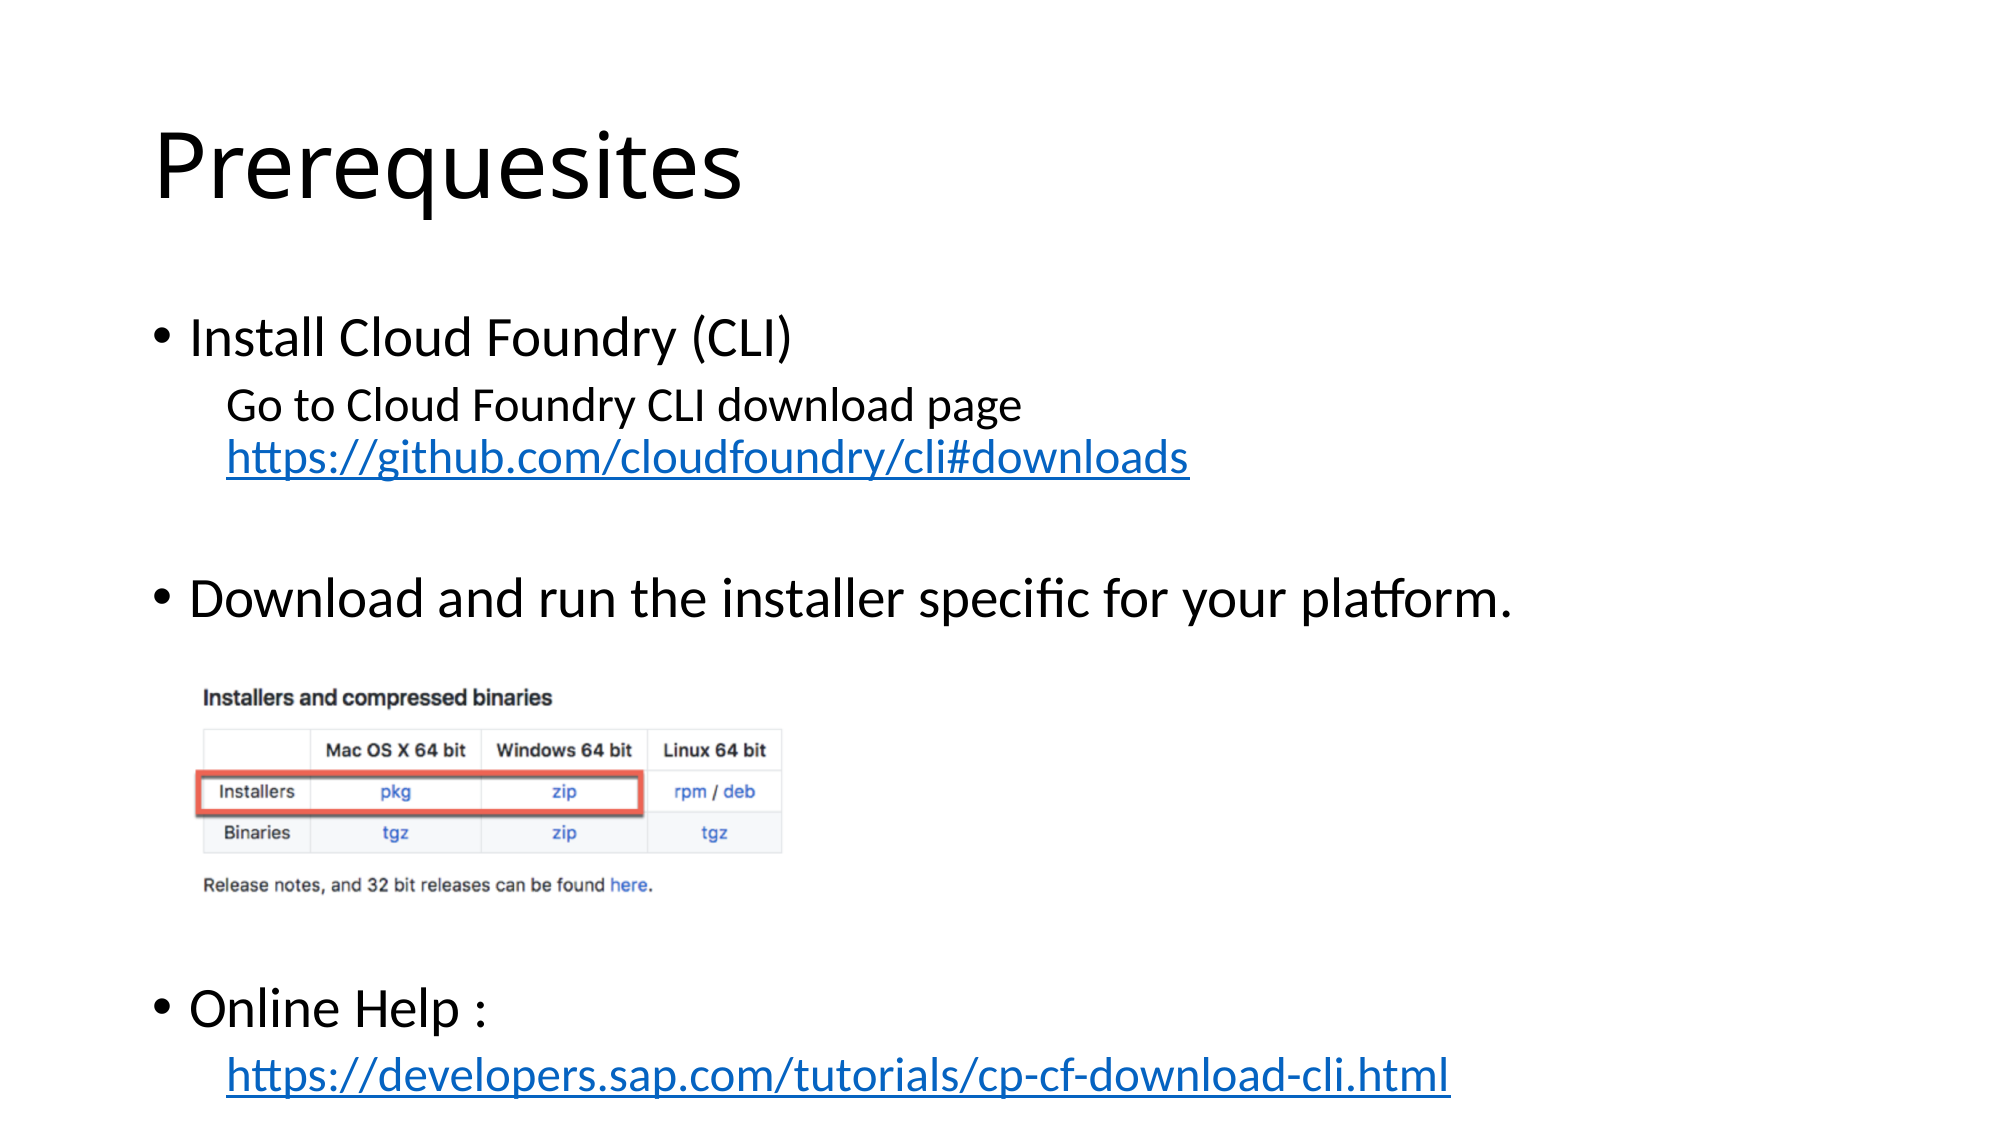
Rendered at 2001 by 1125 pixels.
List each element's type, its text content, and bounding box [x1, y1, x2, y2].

picture [189, 673, 820, 921]
title Prerequesites [137, 59, 1863, 278]
list Install Cloud Foundry (CLI) Go to Cloud Foundry CLI download page https://github.com/cloudfoundry/cli#downloads Download and run the installer specific for your platform. Online Help : https://developers.sap.com/tutorials/cp-cf-download-cli.html [137, 299, 1863, 1111]
